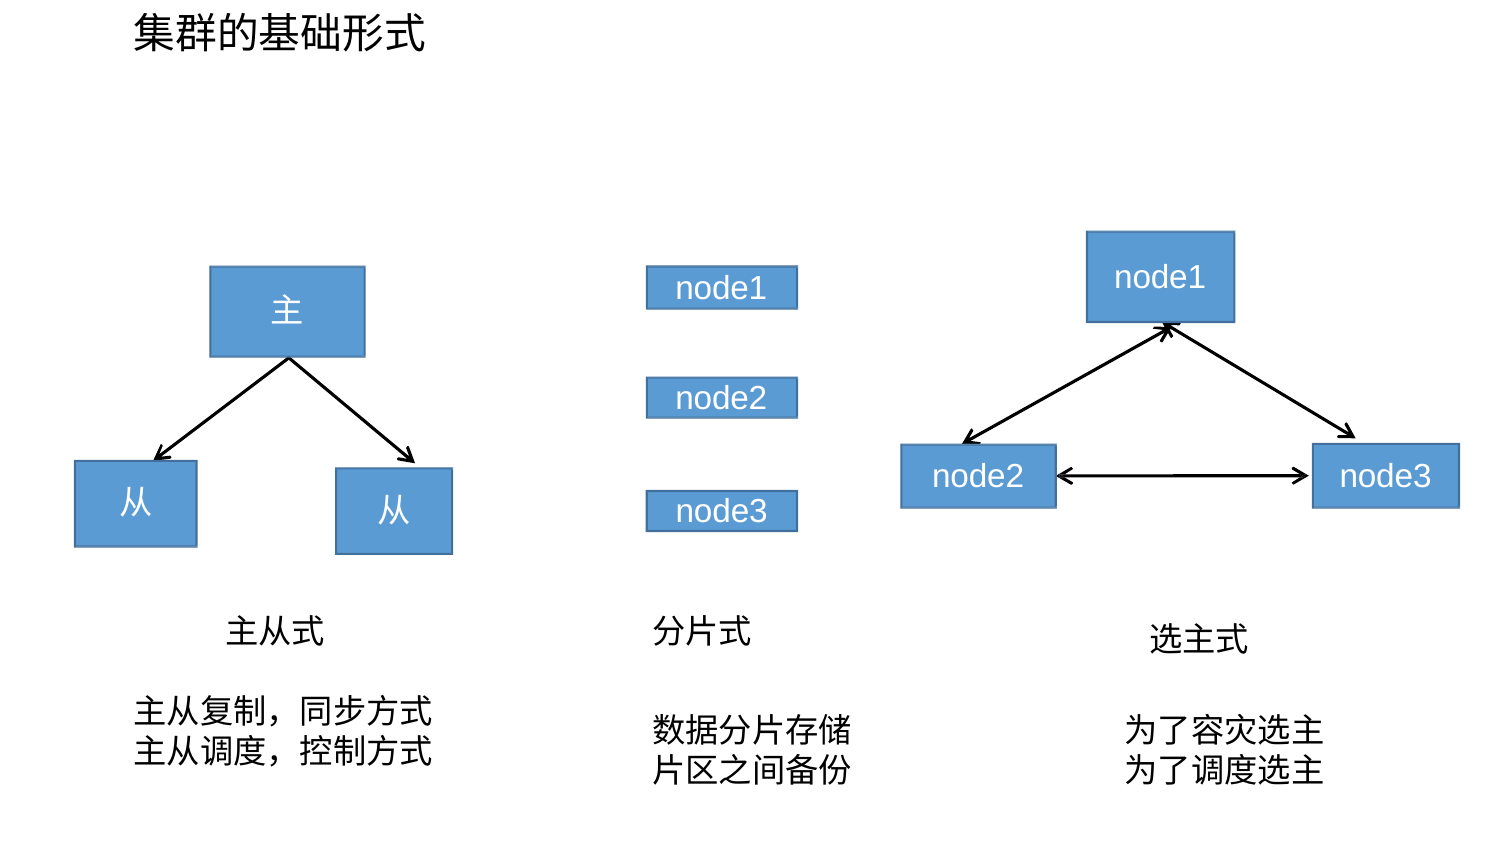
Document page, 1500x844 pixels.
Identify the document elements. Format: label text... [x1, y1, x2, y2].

text_box 数据分片存储 片区之间备份 [650, 707, 855, 790]
text_box 分片式 [650, 608, 755, 651]
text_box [645, 265, 799, 310]
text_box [73, 459, 198, 548]
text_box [334, 467, 454, 556]
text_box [645, 376, 799, 419]
text_box 为了容灾选主 为了调度选主 [1122, 707, 1327, 790]
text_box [1311, 442, 1461, 509]
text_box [645, 489, 799, 533]
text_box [900, 443, 1058, 509]
text_box 主从复制，同步方式 主从调度，控制方式 [131, 688, 436, 771]
text_box 选主式 [1147, 616, 1252, 659]
text_box 主从式 [223, 608, 328, 651]
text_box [961, 230, 1356, 485]
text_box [152, 265, 416, 464]
title 集群的基础形式 [131, 5, 428, 149]
